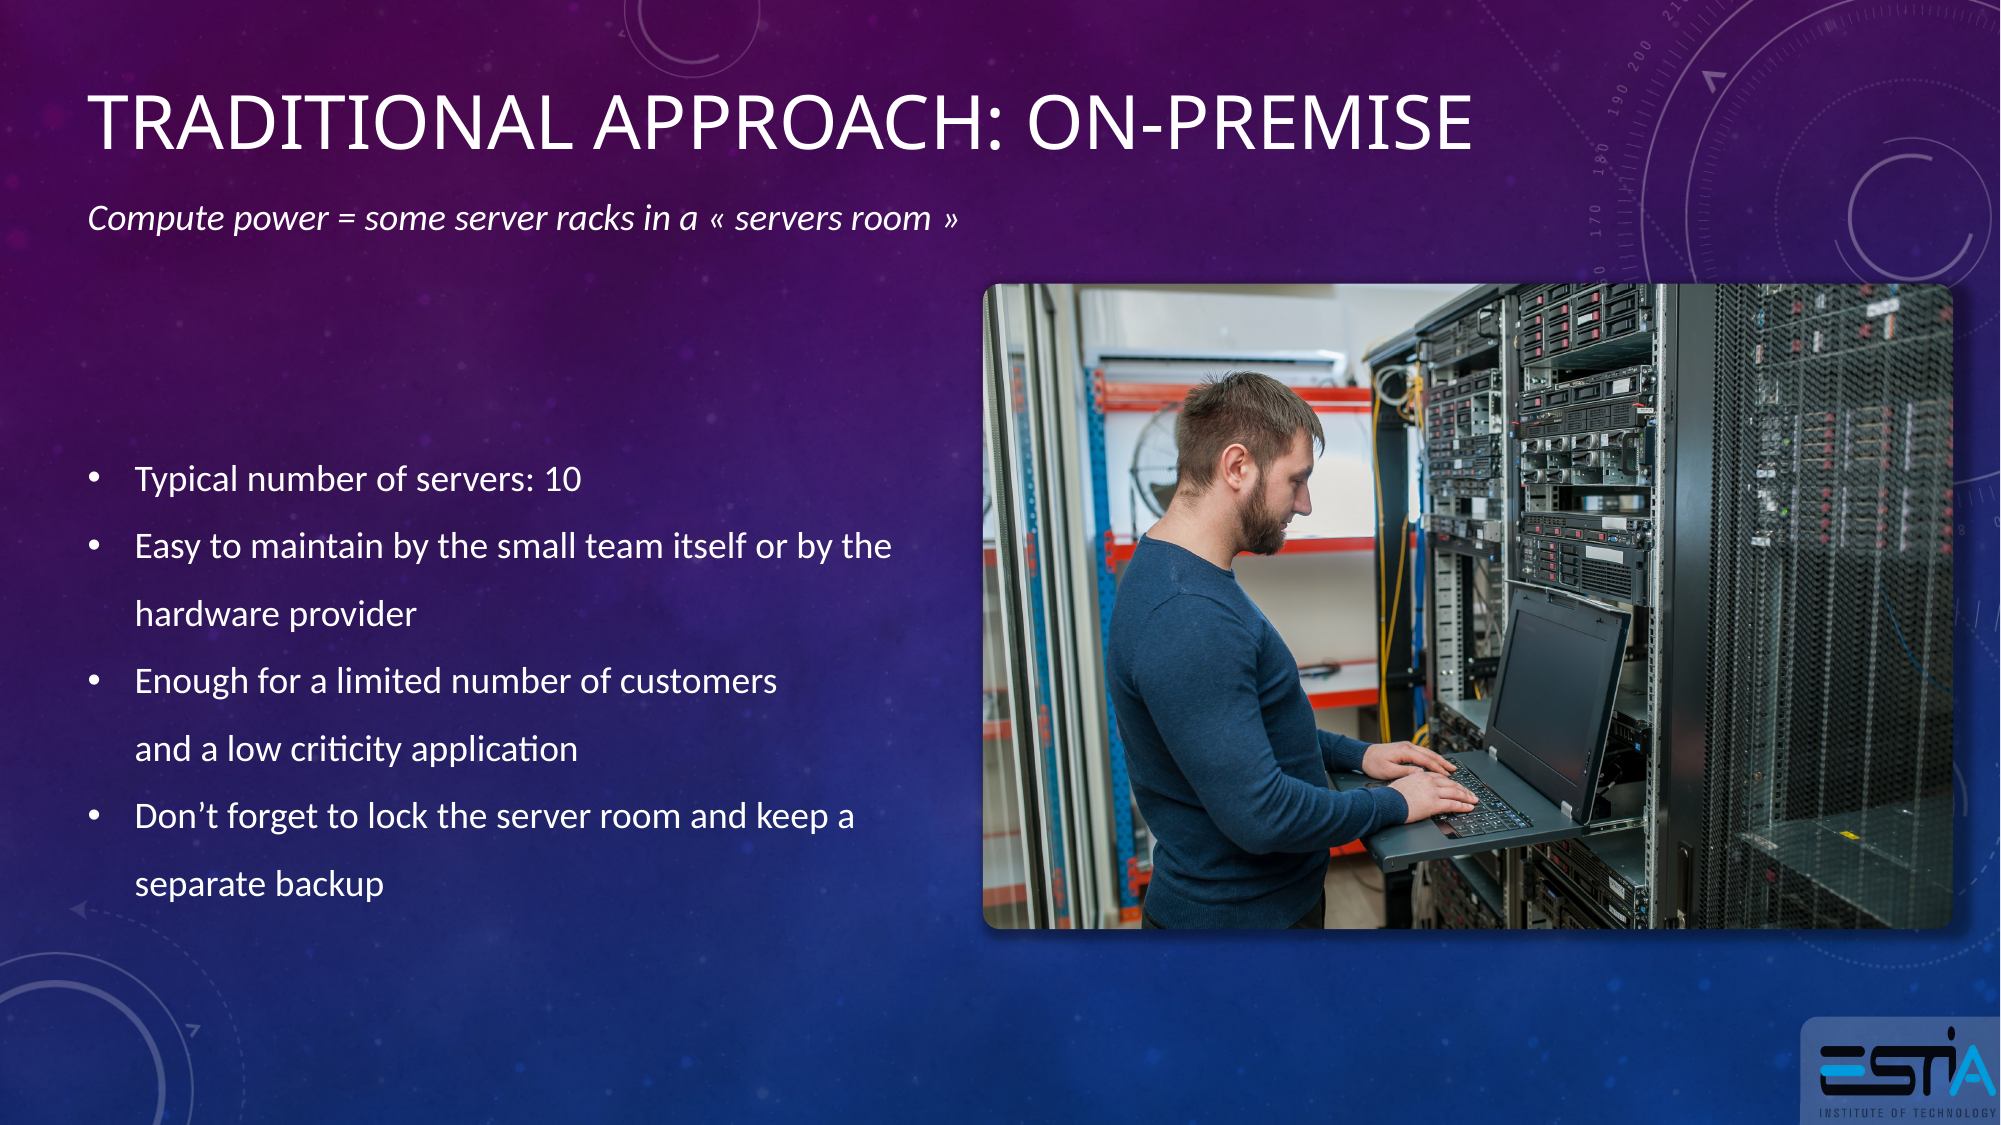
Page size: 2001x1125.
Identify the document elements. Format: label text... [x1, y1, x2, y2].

picture [0, 0, 2001, 1125]
text_box Typical number of servers: 10 Easy to maintain by the small team itself or by the hardware provider Enough for a limited number of customers and a low criticity application Don’t forget to lock the server room and keep a separate backup [72, 424, 963, 912]
title Traditional approach: on-premise [72, 0, 1735, 239]
text_box Compute power = some server racks in a « servers room » [72, 185, 1299, 245]
